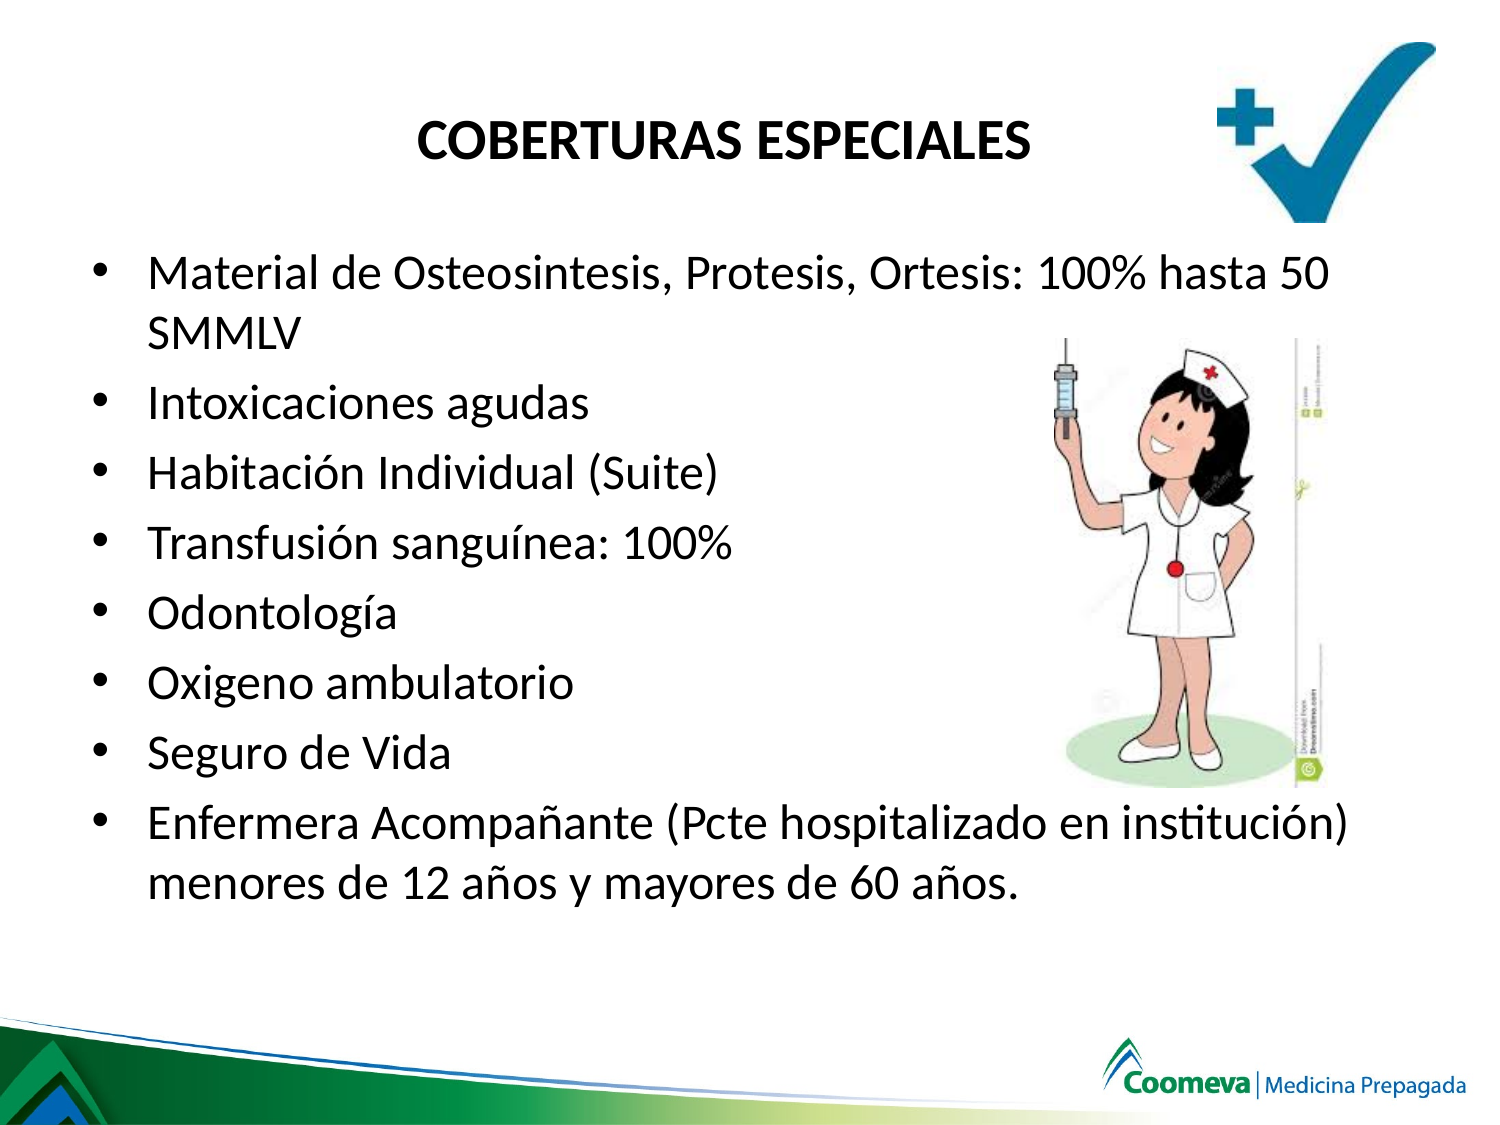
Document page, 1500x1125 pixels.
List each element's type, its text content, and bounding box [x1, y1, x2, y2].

list Material de Osteosintesis, Protesis, Ortesis: 100% hasta 50 SMMLV Intoxicaciones agudas Habitación Individual (Suite) Transfusión sanguínea: 100% Odontología Oxigeno ambulatorio Seguro de Vida Enfermera Acompañante (Pcte hospitalizado en institución) menores de 12 años y mayores de 60 años. [76, 231, 1427, 975]
picture [1053, 337, 1328, 789]
picture [0, 964, 1500, 1125]
picture [1217, 42, 1436, 223]
title COBERTURAS ESPECIALES [49, 42, 1217, 231]
